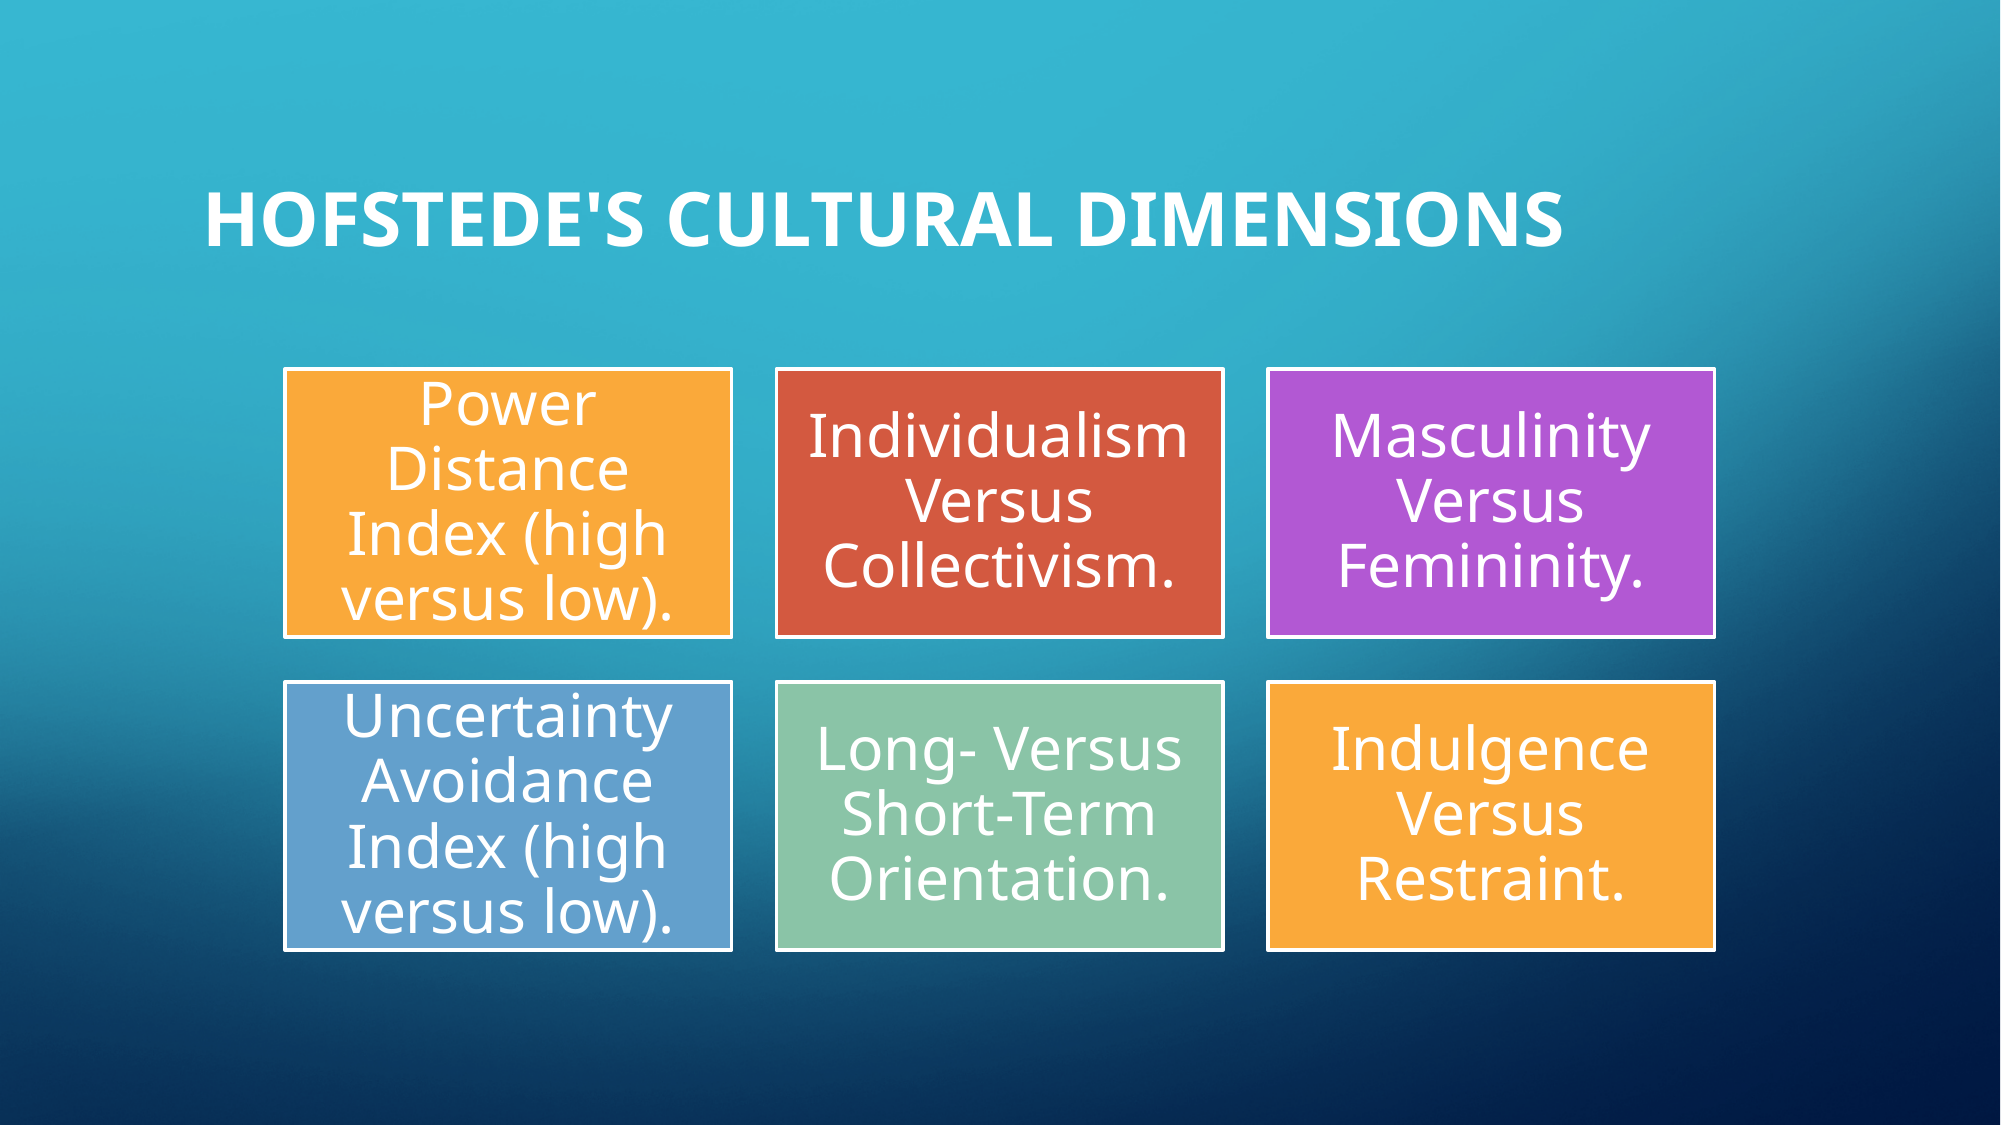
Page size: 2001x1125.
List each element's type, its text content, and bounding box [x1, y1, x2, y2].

title Hofstede's Cultural Dimensions [187, 101, 1813, 344]
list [186, 368, 1813, 951]
text_box [0, 0, 2000, 1125]
